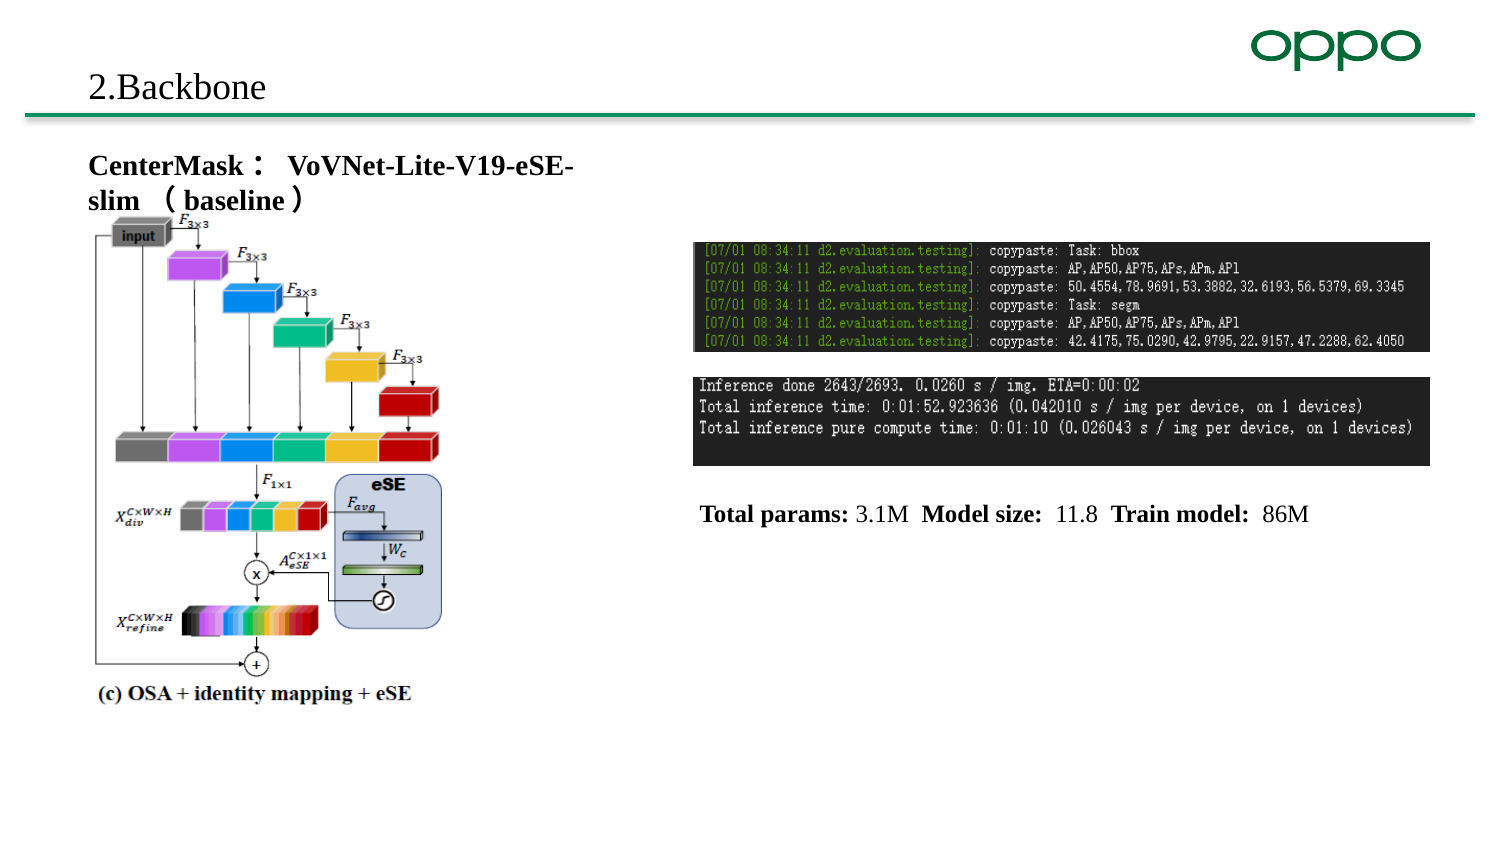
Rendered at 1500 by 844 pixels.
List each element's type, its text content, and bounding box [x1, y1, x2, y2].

picture [693, 242, 1430, 353]
picture [693, 377, 1430, 467]
text_box CenterMask：VoVNet-Lite-V19-eSE-slim（baseline） [73, 139, 809, 224]
text_box Total params: 3.1M Model size: 11.8 Train model: 86M [684, 489, 1439, 535]
picture [73, 199, 512, 714]
text_box 2.Backbone [73, 55, 418, 114]
picture [1251, 30, 1421, 71]
